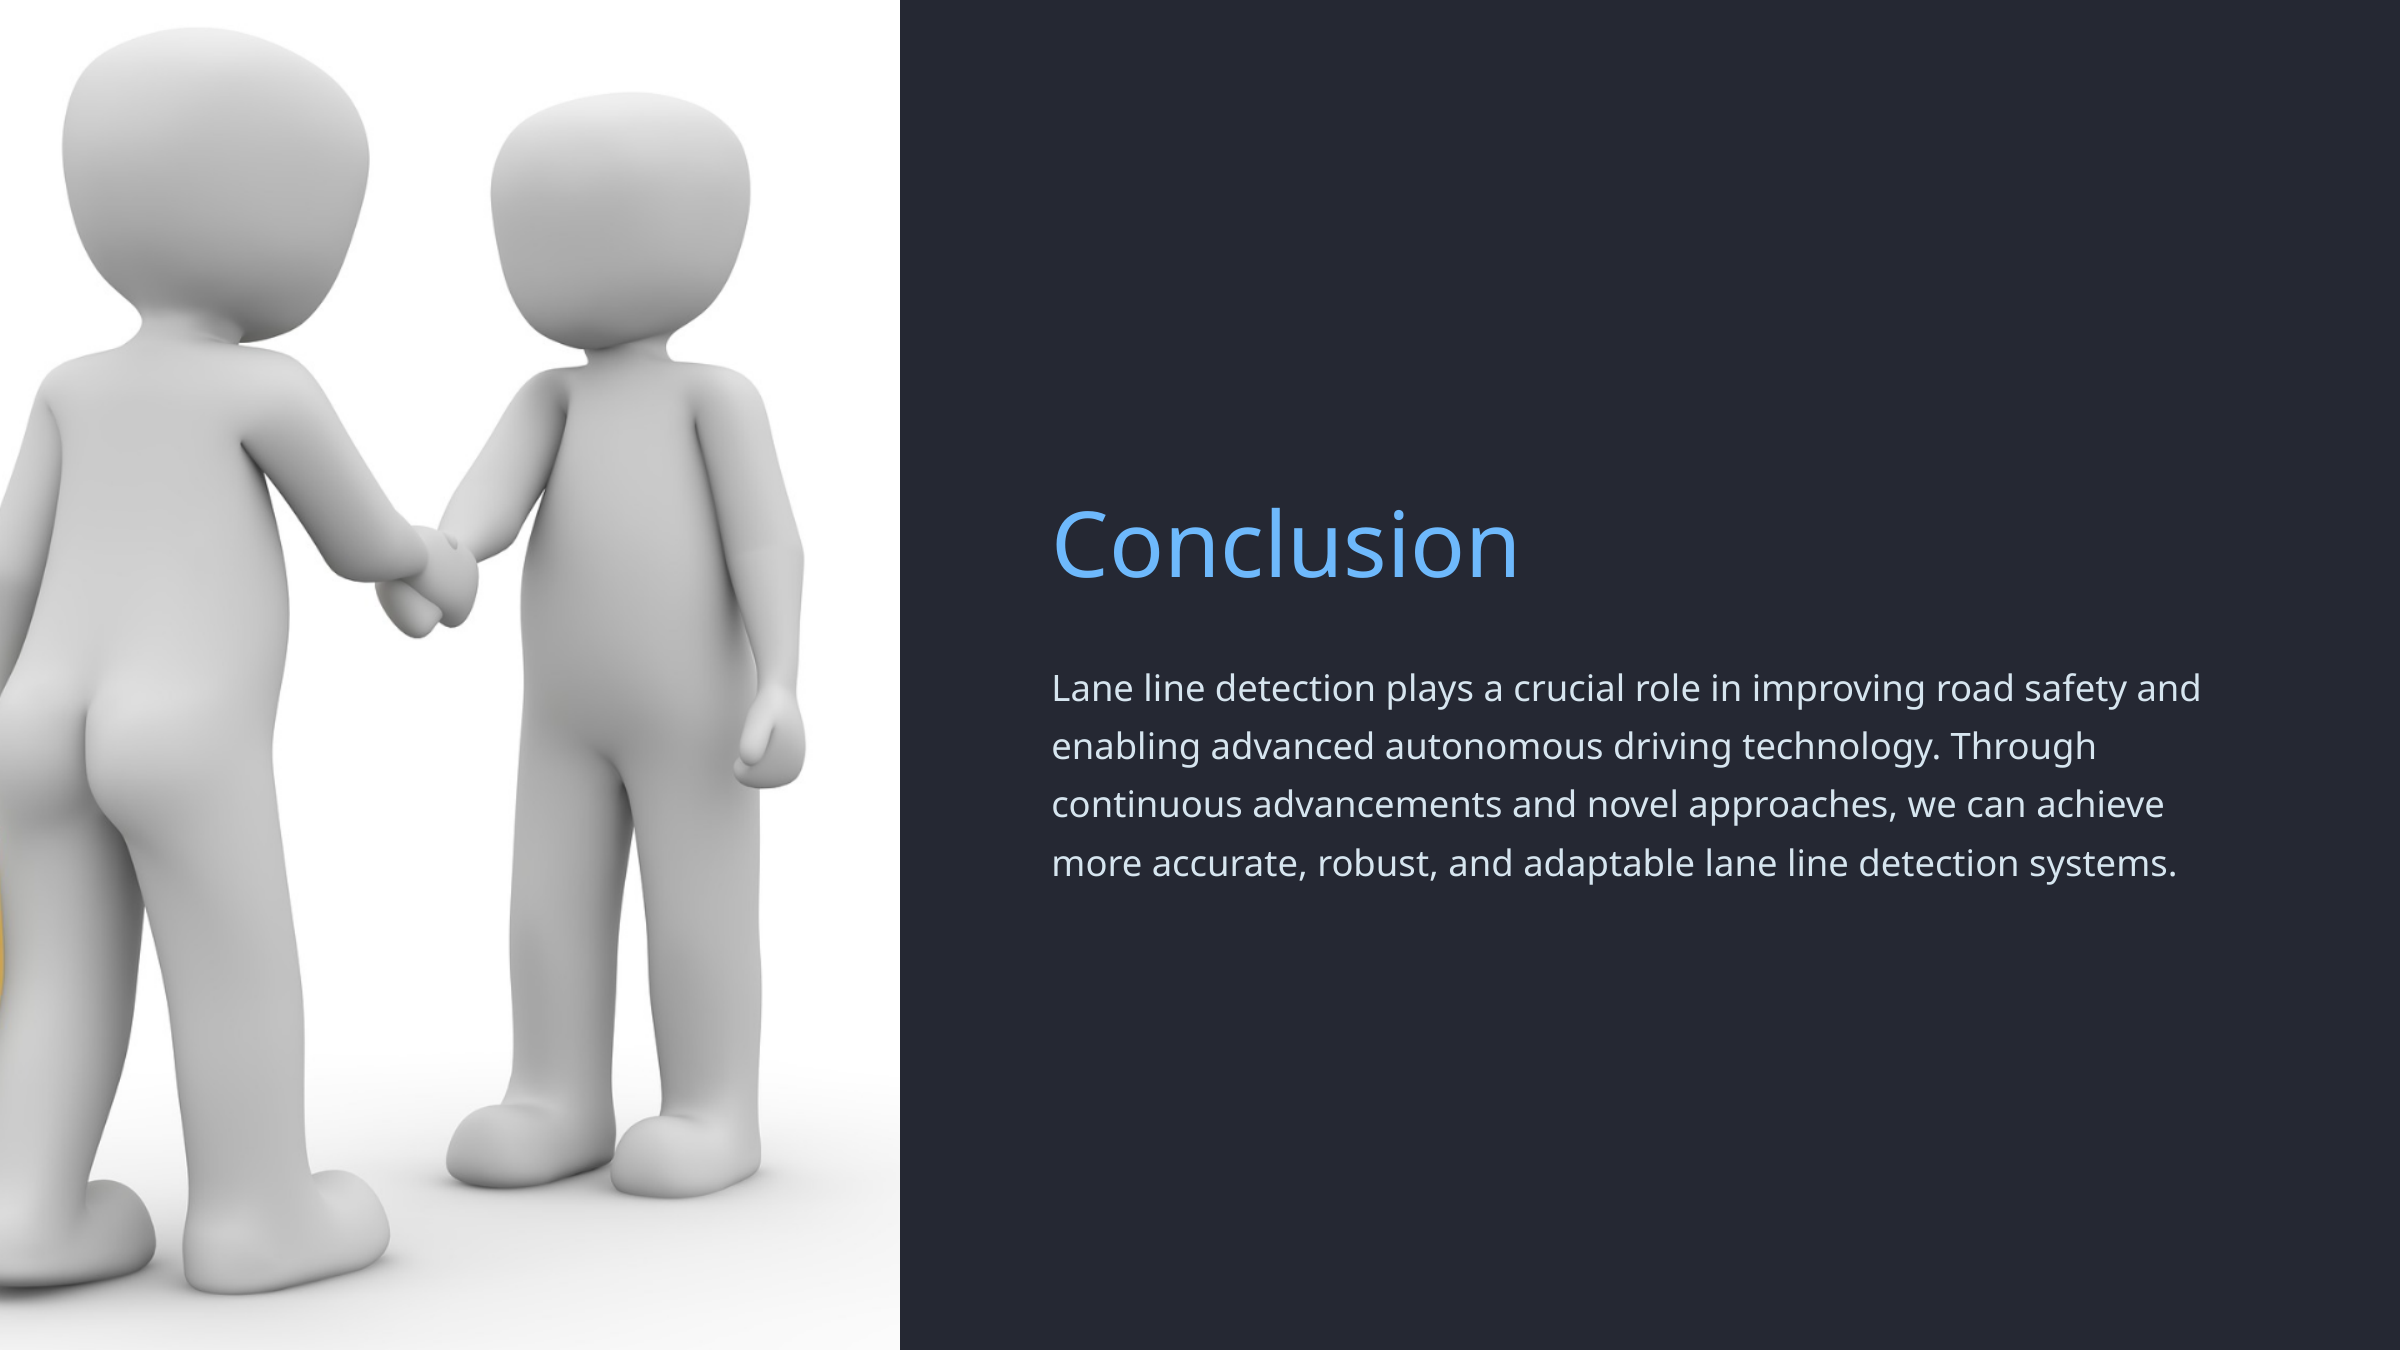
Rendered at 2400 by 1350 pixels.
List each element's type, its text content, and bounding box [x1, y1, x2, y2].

text_box Conclusion [1036, 474, 1766, 588]
text_box Lane line detection plays a crucial role in improving road safety and enabling advanced autonomous driving technology. Through continuous advancements and novel approaches, we can achieve more accurate, robust, and adaptable lane line detection systems. [1036, 642, 2264, 876]
text_box [900, 0, 2400, 1350]
picture [0, 0, 900, 1350]
